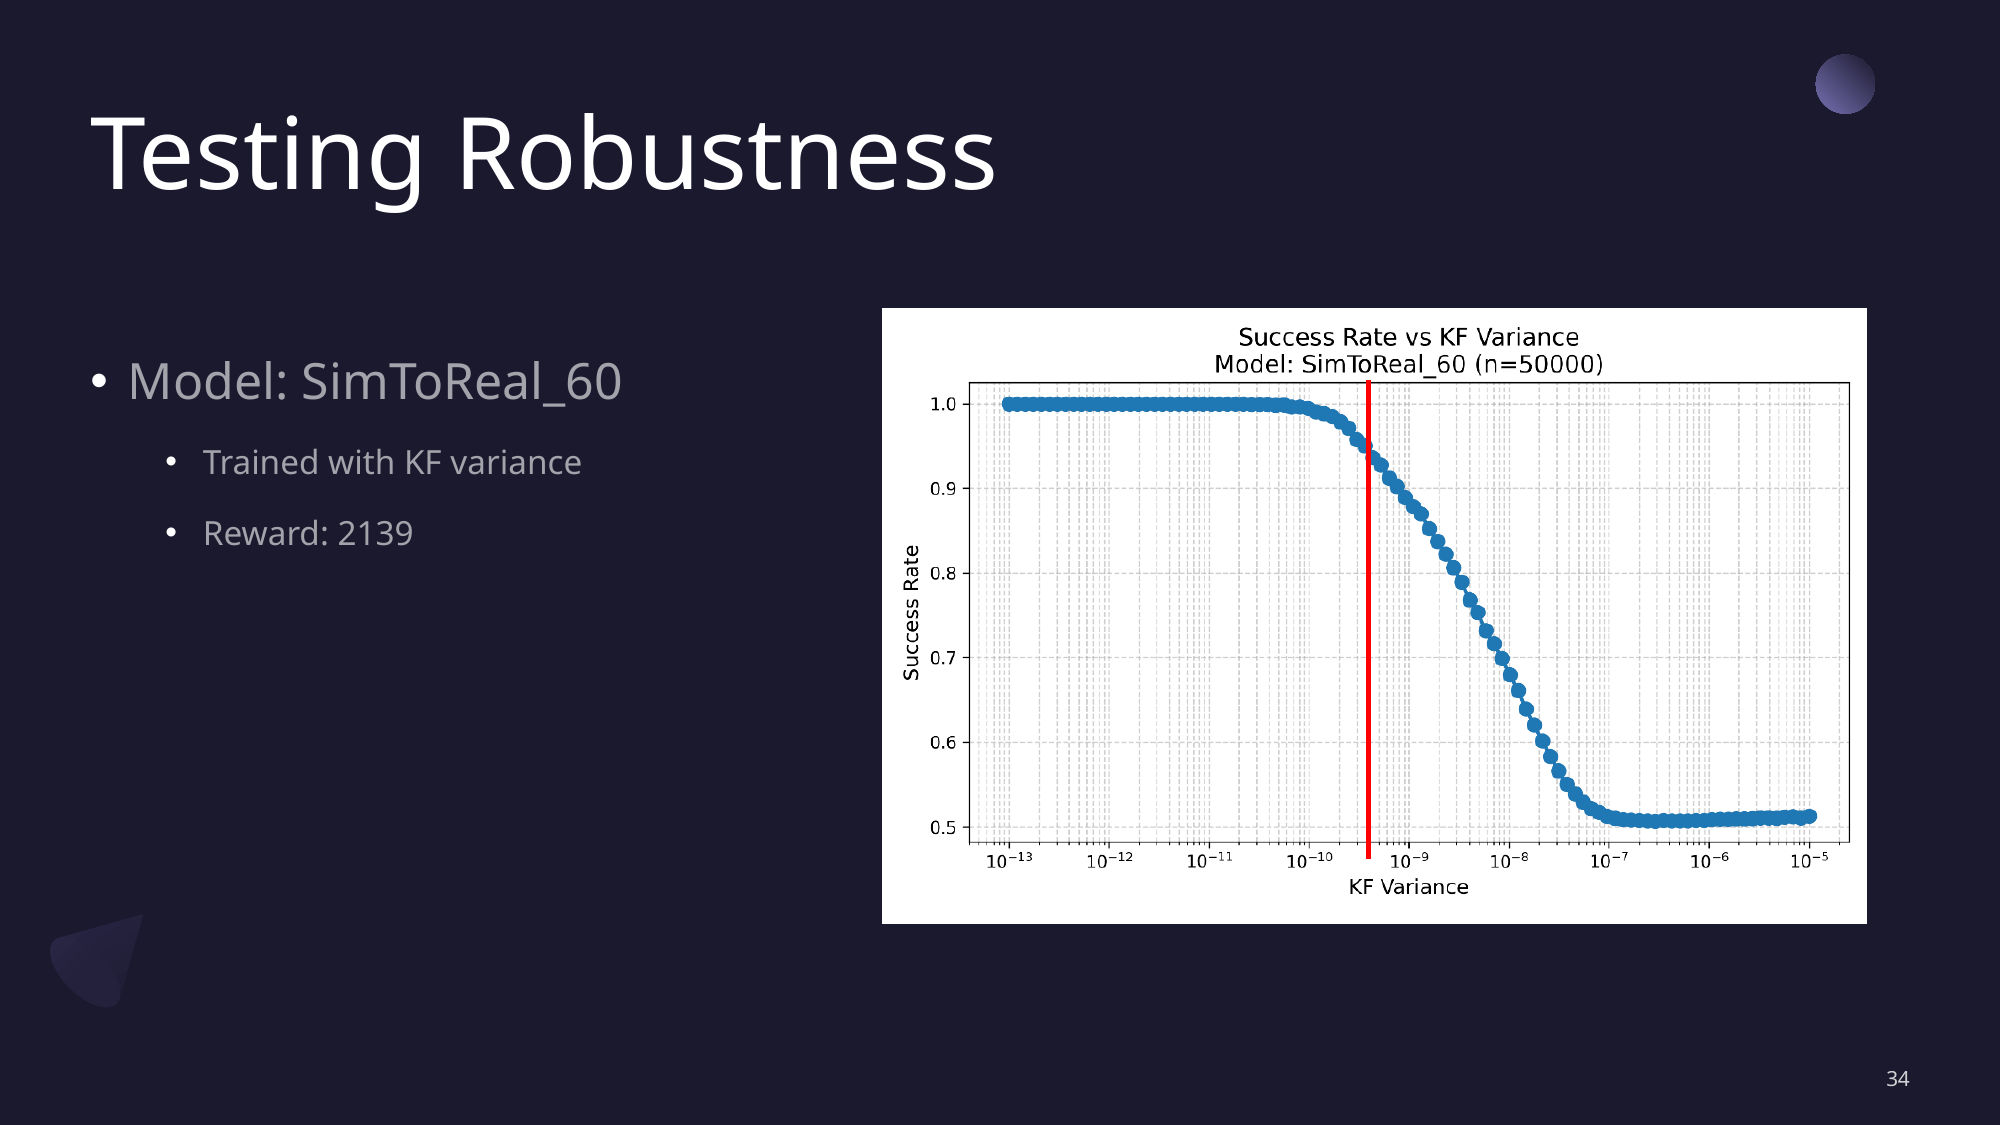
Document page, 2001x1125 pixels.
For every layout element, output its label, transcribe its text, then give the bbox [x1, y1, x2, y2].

title Testing Robustness [90, 90, 1910, 309]
list Model: SimToReal_60 Trained with KF variance Reward: 2139 [90, 343, 982, 1000]
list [882, 308, 1867, 924]
slide_number 34 [1632, 1067, 1910, 1093]
